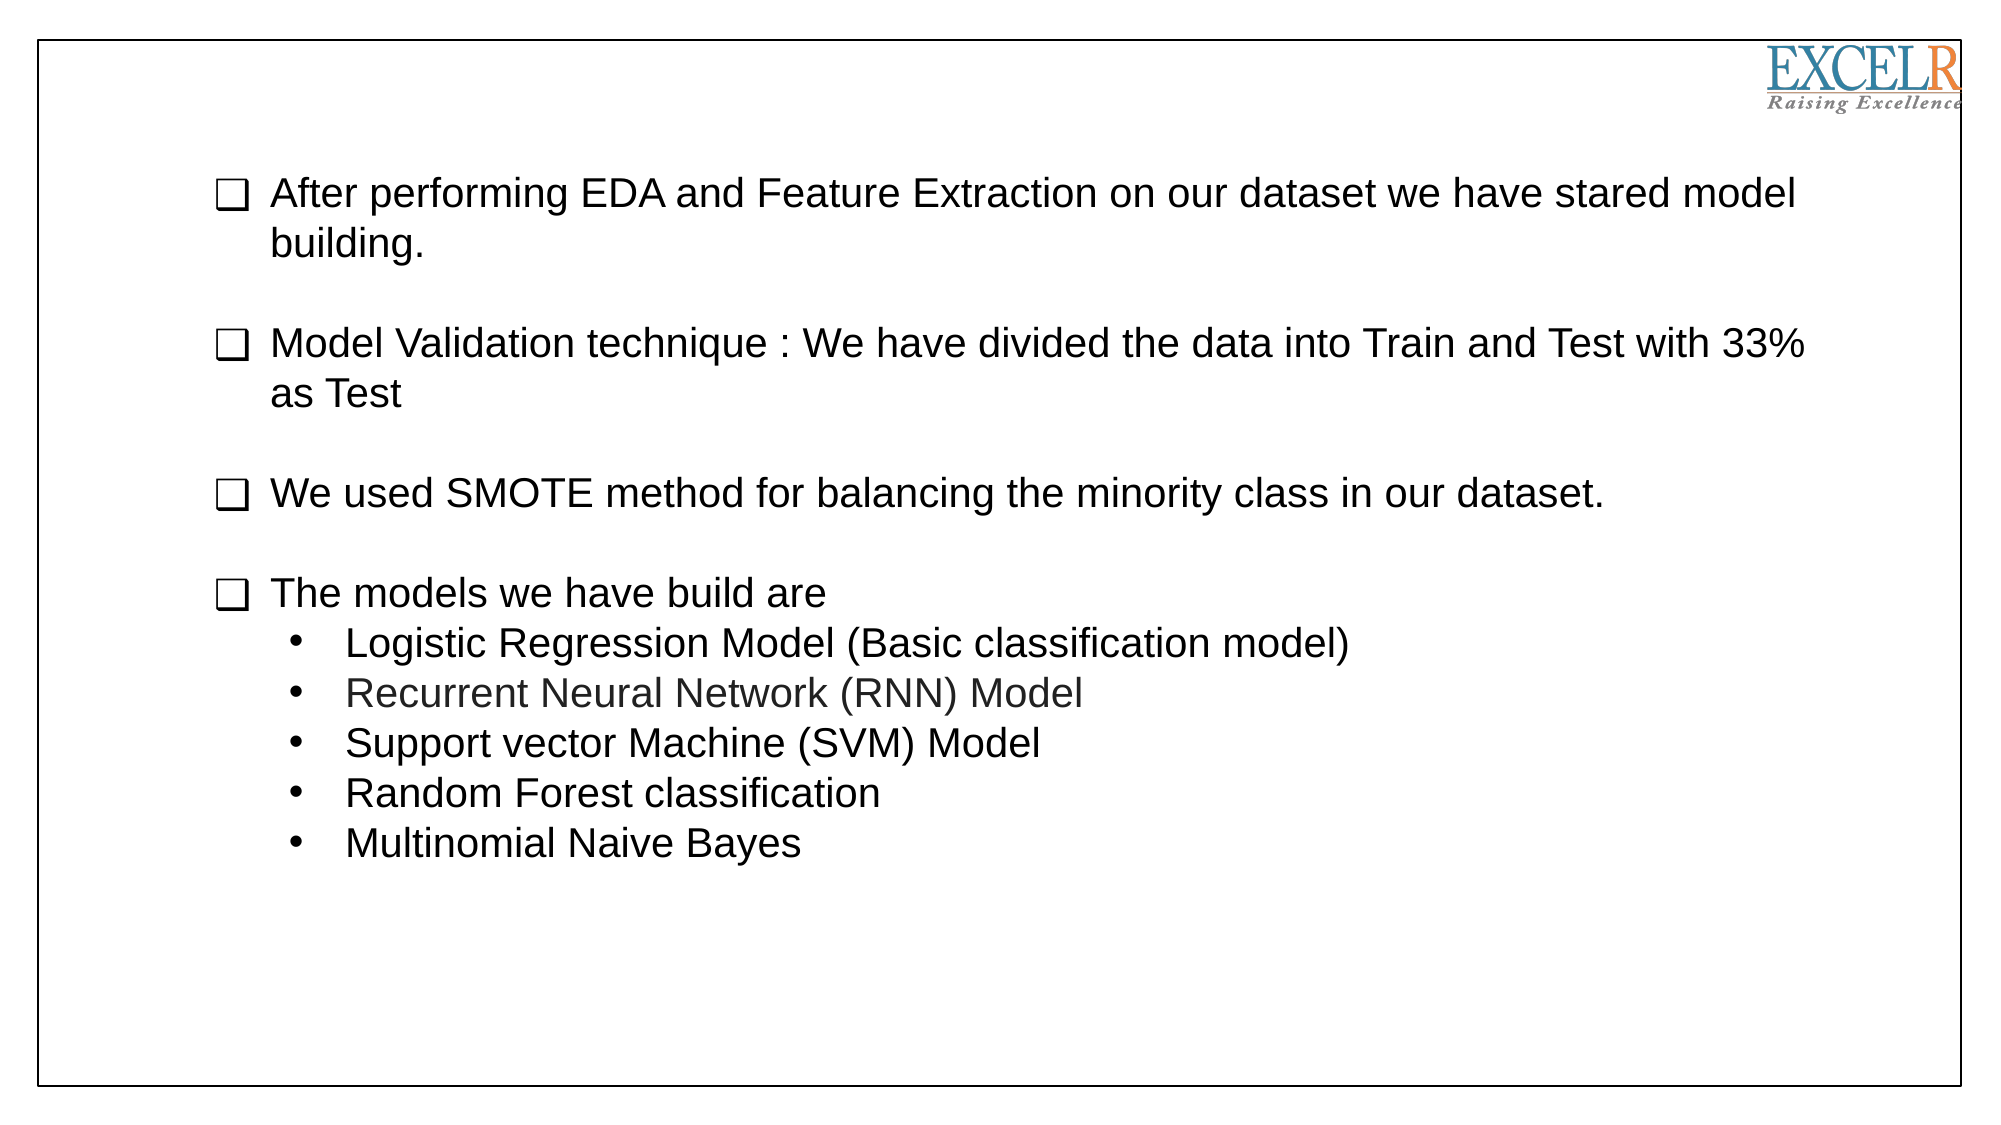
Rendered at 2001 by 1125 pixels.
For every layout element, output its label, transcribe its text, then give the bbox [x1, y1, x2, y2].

text_box After performing EDA and Feature Extraction on our dataset we have stared model building. Model Validation technique : We have divided the data into Train and Test with 33% as Test We used SMOTE method for balancing the minority class in our dataset. The models we have build are Logistic Regression Model (Basic classification model) Recurrent Neural Network (RNN) Model Support vector Machine (SVM) Model Random Forest classification Multinomial Naive Bayes [198, 158, 1844, 874]
picture [1766, 45, 1963, 114]
